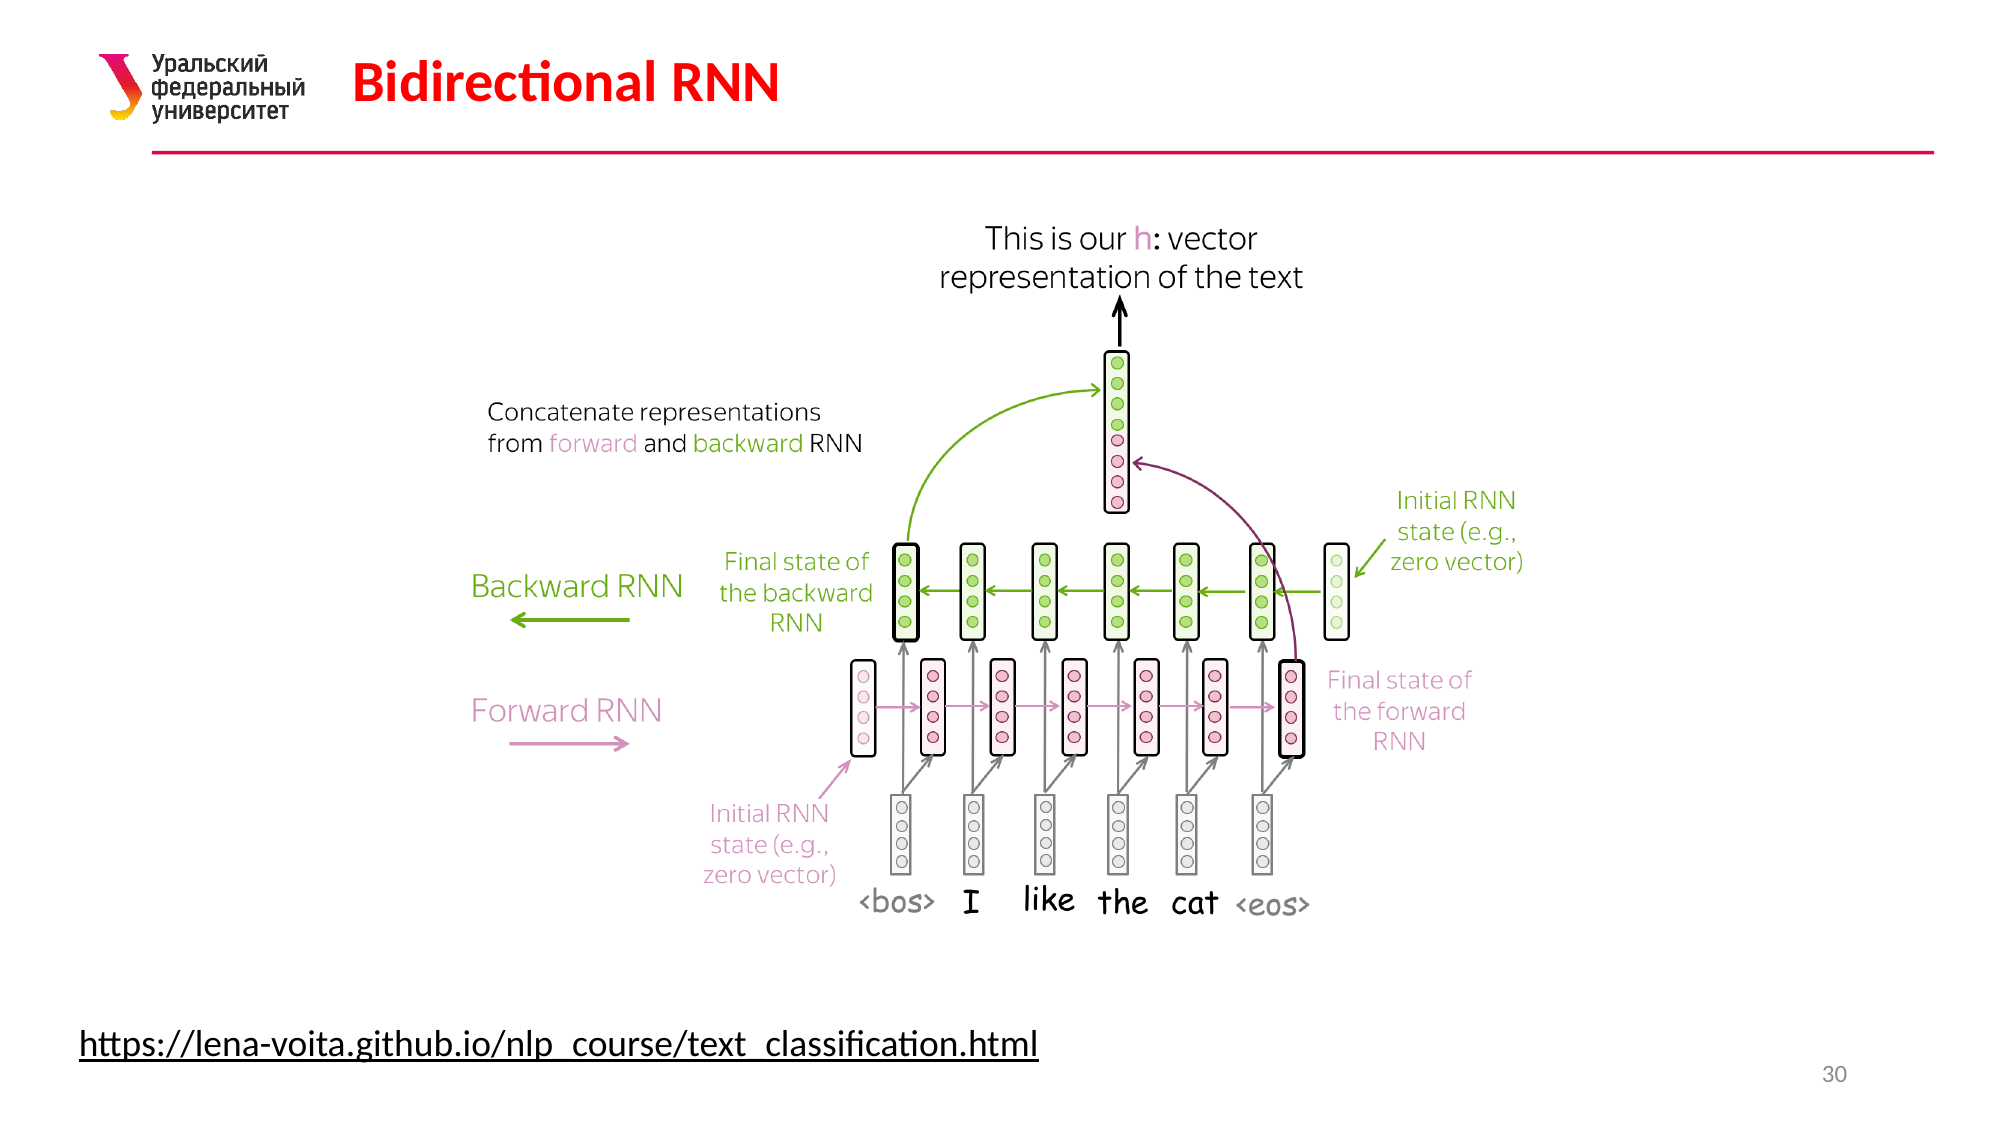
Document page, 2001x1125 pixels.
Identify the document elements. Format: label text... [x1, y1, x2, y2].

text_box https://lena-voita.github.io/nlp_course/text_classification.html [63, 1011, 1067, 1072]
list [98, 52, 320, 124]
text_box [151, 150, 1935, 155]
slide_number 30 [1412, 1042, 1863, 1103]
text_box Bidirectional RNN [337, 36, 1945, 121]
picture [457, 207, 1543, 928]
